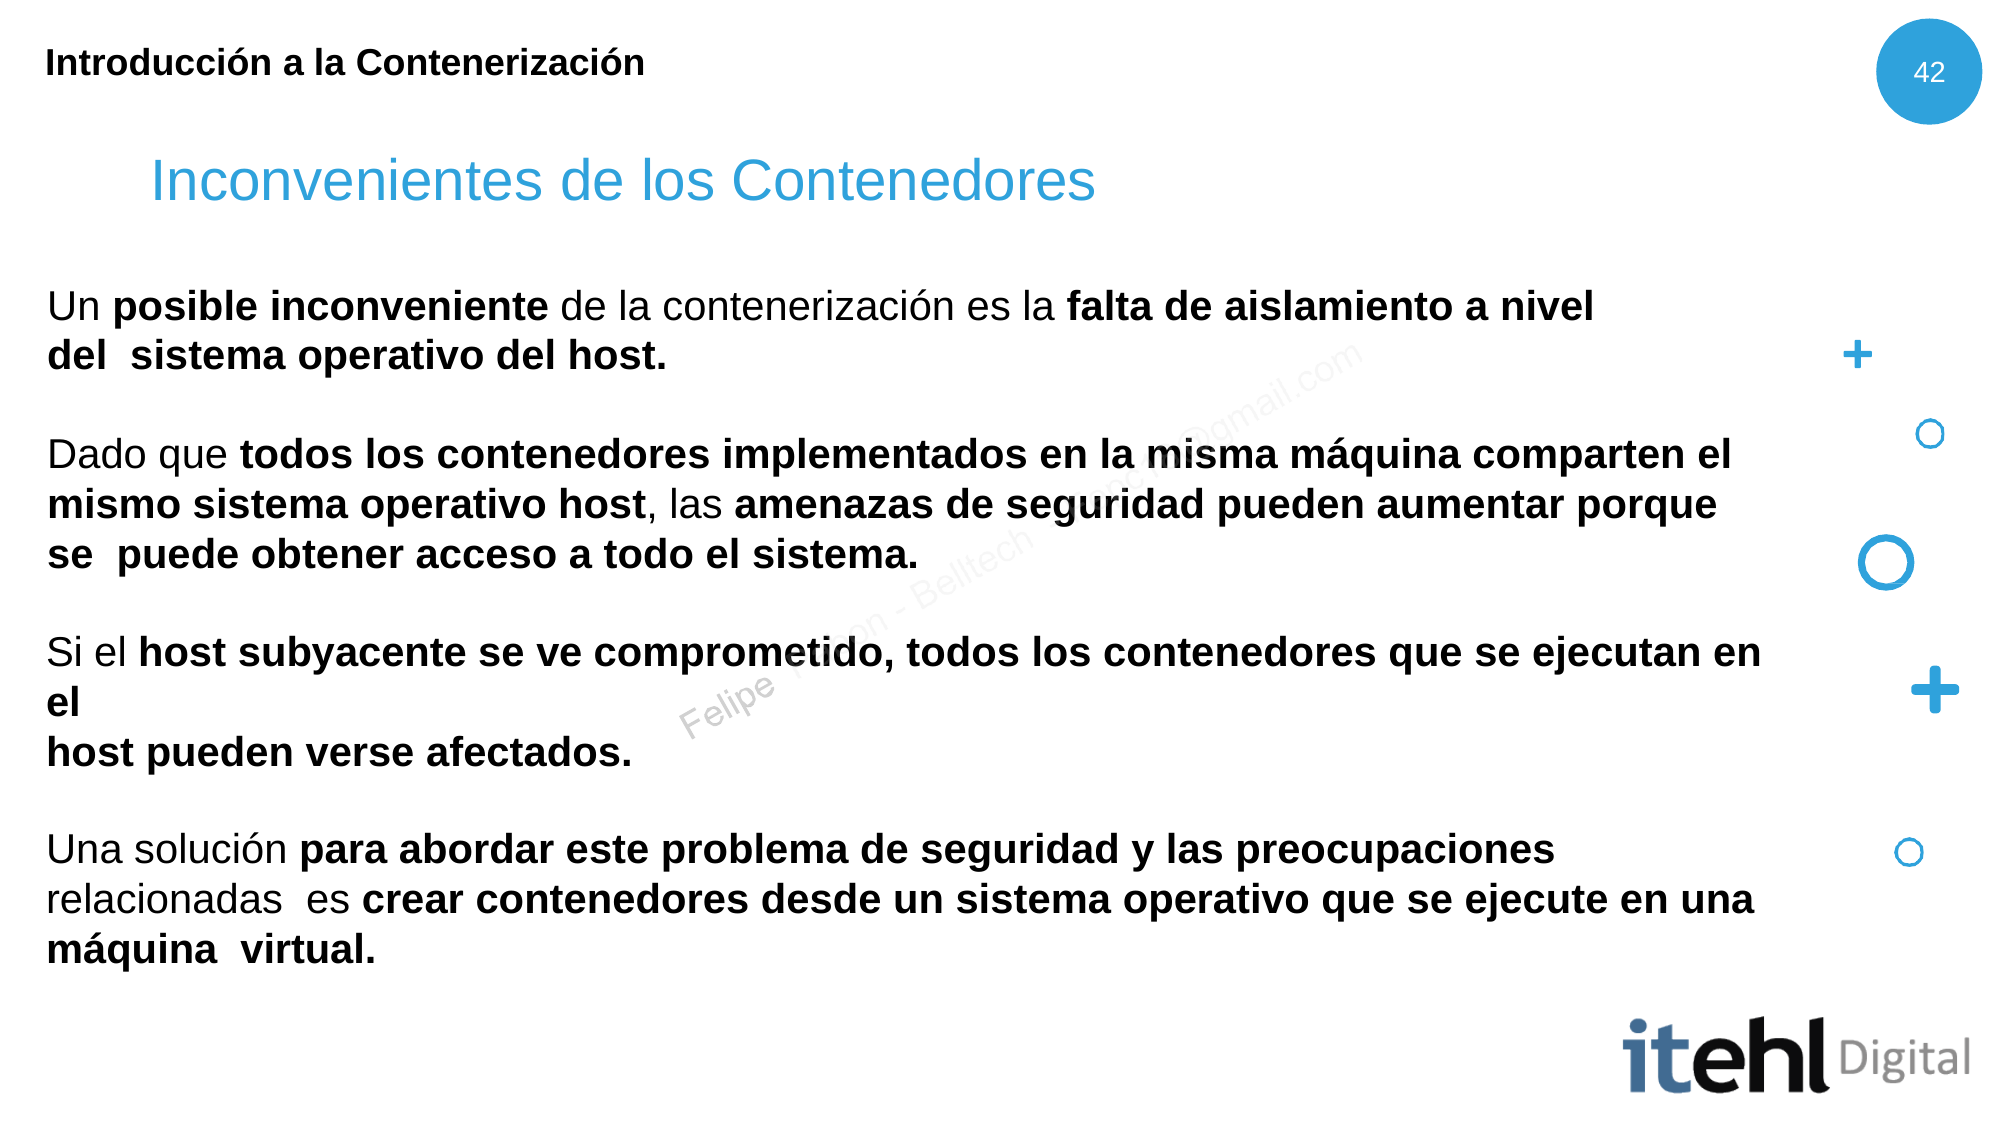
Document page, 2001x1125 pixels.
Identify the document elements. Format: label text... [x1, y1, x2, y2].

text_box [716, 693, 733, 719]
text_box [1915, 418, 1945, 449]
text_box [1894, 837, 1924, 867]
text_box [1843, 339, 1872, 369]
text_box [704, 706, 724, 727]
text_box [1857, 534, 1915, 591]
text_box Un posible inconveniente de la contenerización es la falta de aislamiento a nivel del sistema operativo del host. Dado que todos los contenedores implementados en la misma máquina comparten el mismo sistema operativo host, las amenazas de seguridad pueden aumentar porque se puede obtener acceso a todo el sistema. Si el host subyacente se ve comprometido, todos los contenedores que se ejecutan en el host pueden verse afectados. Una solución para abordar este problema de seguridad y las preocupaciones relacionadas es crear contenedores desde un sistema operativo que se ejecute en una máquina virtual. [43, 276, 1810, 972]
title Inconvenientes de los Contenedores [148, 140, 1101, 276]
text_box [679, 707, 701, 740]
text_box [1622, 1016, 1970, 1094]
text_box 42 [1911, 50, 1948, 88]
text_box [785, 529, 1034, 680]
text_box [1911, 665, 1960, 714]
text_box [727, 695, 740, 715]
text_box [754, 677, 775, 698]
text_box Introducción a la Contenerización [43, 35, 650, 83]
text_box [734, 687, 756, 717]
text_box [1049, 345, 1363, 528]
